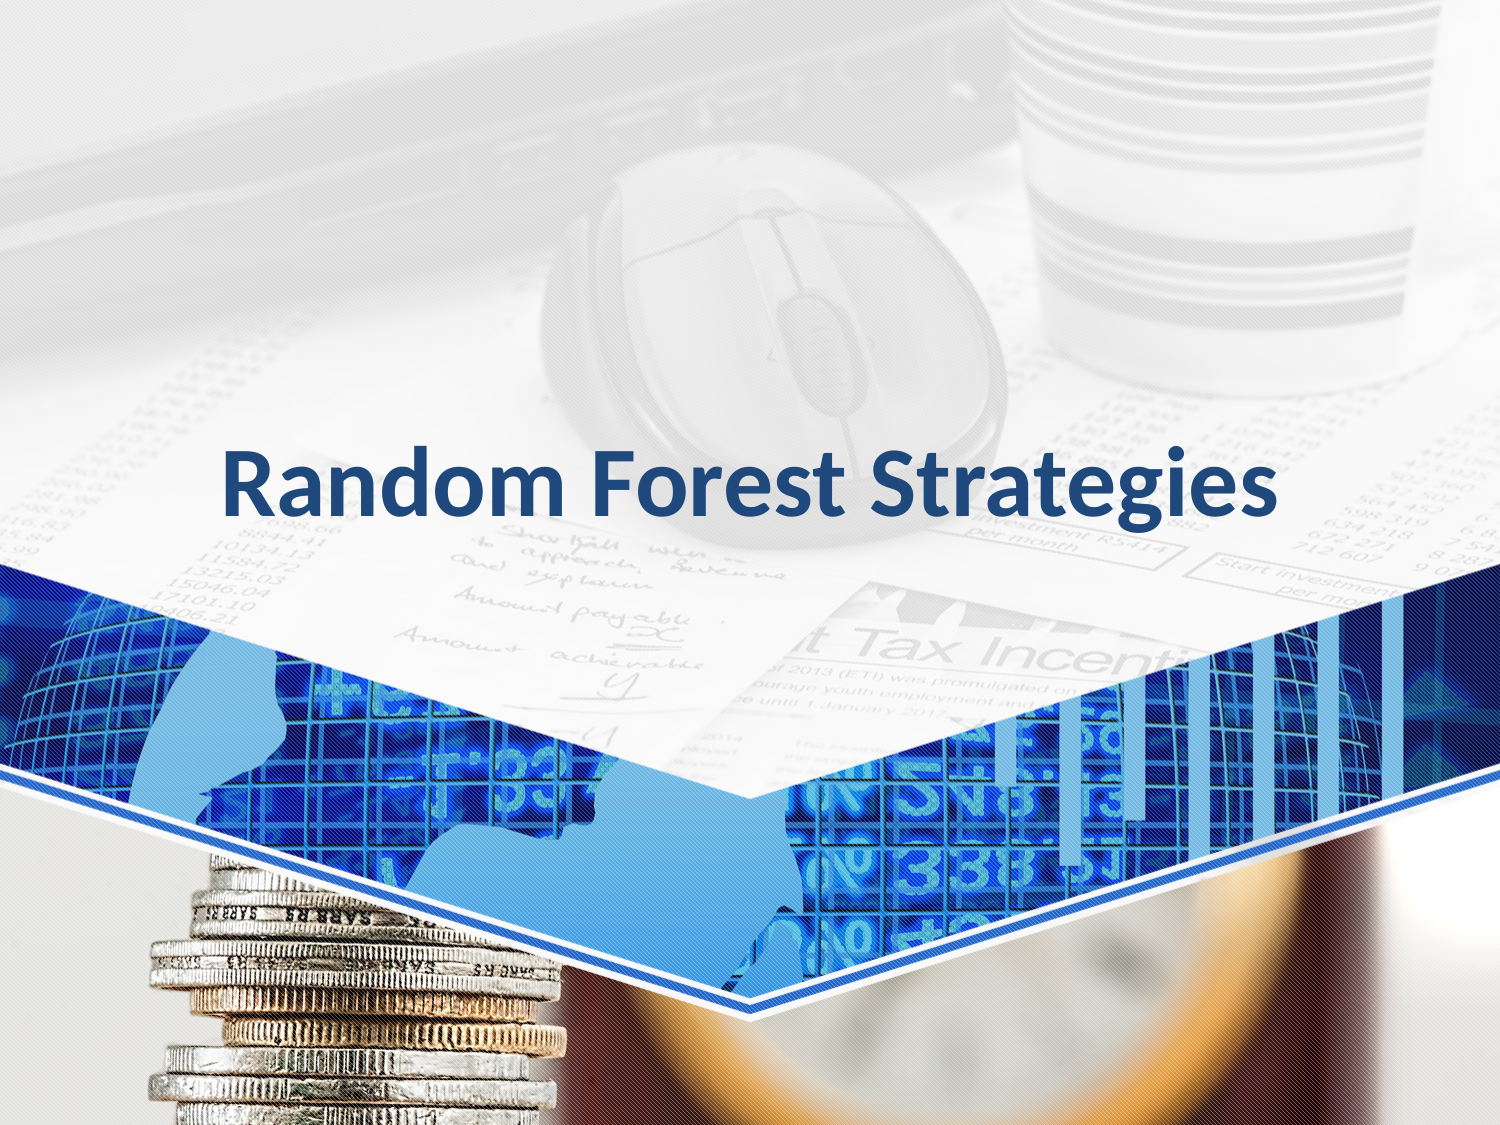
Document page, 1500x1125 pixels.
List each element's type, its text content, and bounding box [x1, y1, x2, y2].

picture [0, 0, 1500, 1125]
title Random Forest Strategies [23, 408, 1477, 610]
